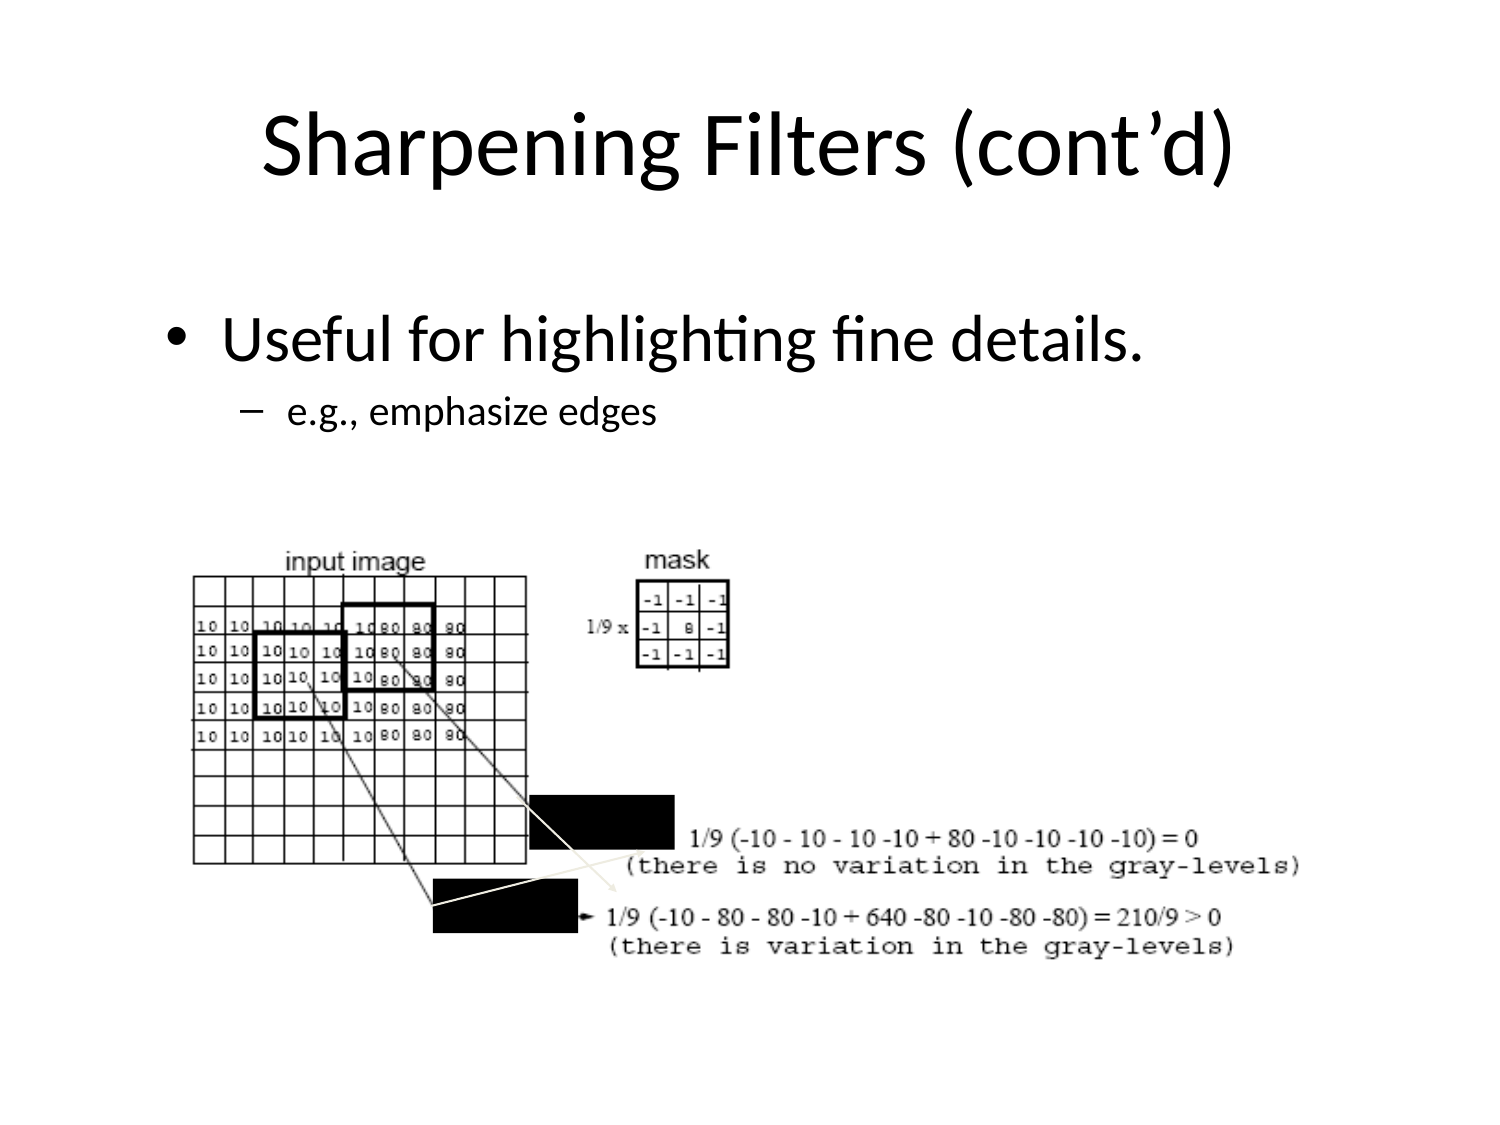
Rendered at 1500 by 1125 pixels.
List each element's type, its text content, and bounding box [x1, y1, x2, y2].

title Sharpening Filters (cont’d) [75, 45, 1425, 233]
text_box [162, 499, 1313, 976]
list Useful for highlighting fine details. e.g., emphasize edges [150, 287, 1425, 963]
